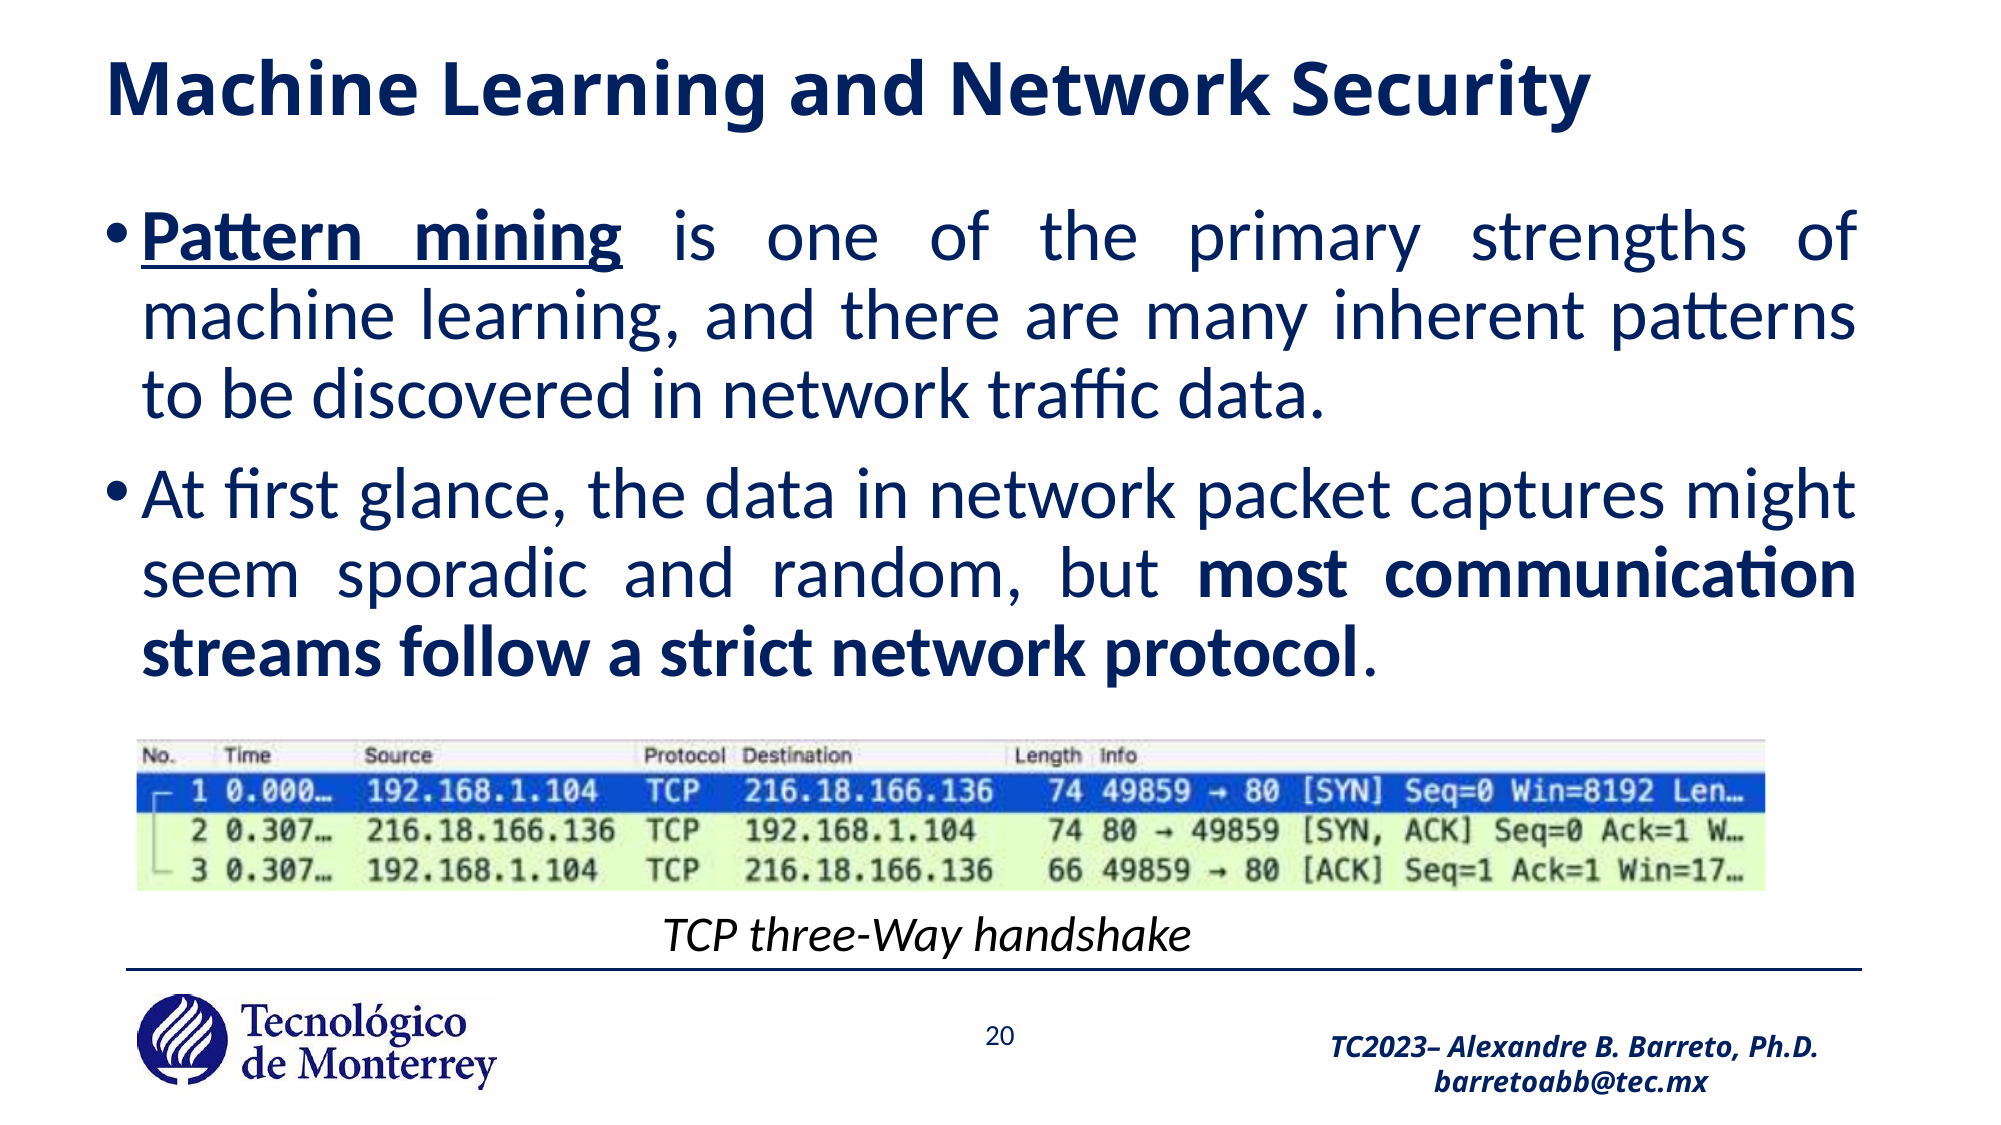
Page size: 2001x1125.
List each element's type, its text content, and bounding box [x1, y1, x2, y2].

picture [137, 994, 497, 1090]
text_box TCP three-Way handshake [647, 899, 1207, 970]
list Pattern mining is one of the primary strengths of machine learning, and there are many inherent patterns to be discovered in network traffic data. At first glance, the data in network packet captures might seem sporadic and random, but most communication streams follow a strict network protocol. [89, 189, 1874, 784]
picture [126, 726, 1778, 899]
title Machine Learning and Network Security [89, 23, 1815, 160]
